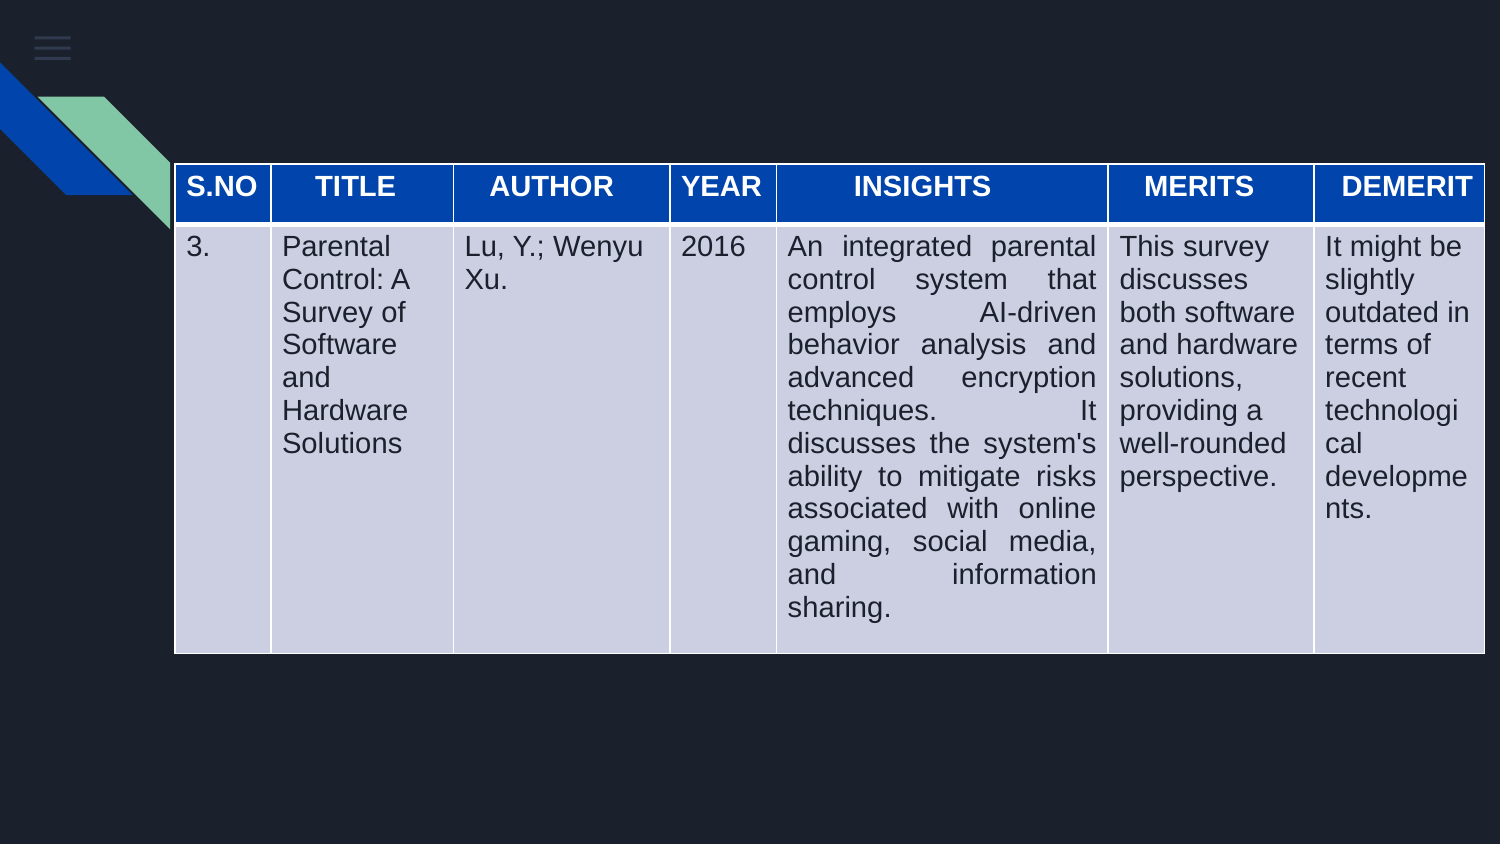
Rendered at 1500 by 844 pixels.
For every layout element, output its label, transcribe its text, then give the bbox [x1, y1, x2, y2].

table_cell 3. [176, 227, 270, 653]
table_header MERITS [1109, 165, 1313, 222]
table_header AUTHOR [454, 165, 669, 222]
table_cell It might be slightly outdated in terms of recent technological developments. [1315, 227, 1484, 653]
table_cell Lu, Y.; Wenyu Xu. [454, 227, 669, 653]
table_cell This survey discusses both software and hardware solutions, providing a well-rounded perspective. [1109, 227, 1313, 653]
table_header TITLE [272, 165, 453, 222]
table_cell 2016 [671, 227, 776, 653]
table_header DEMERIT [1315, 165, 1484, 222]
table_header S.NO [176, 165, 270, 222]
table_cell An integrated parental control system that employs AI-driven behavior analysis and advanced encryption techniques. It discusses the system's ability to mitigate risks associated with online gaming, social media, and information sharing. [777, 227, 1107, 653]
table_header INSIGHTS [777, 165, 1107, 222]
table_cell Parental Control: A Survey of Software and Hardware Solutions [272, 227, 453, 653]
table_header YEAR [671, 165, 776, 222]
